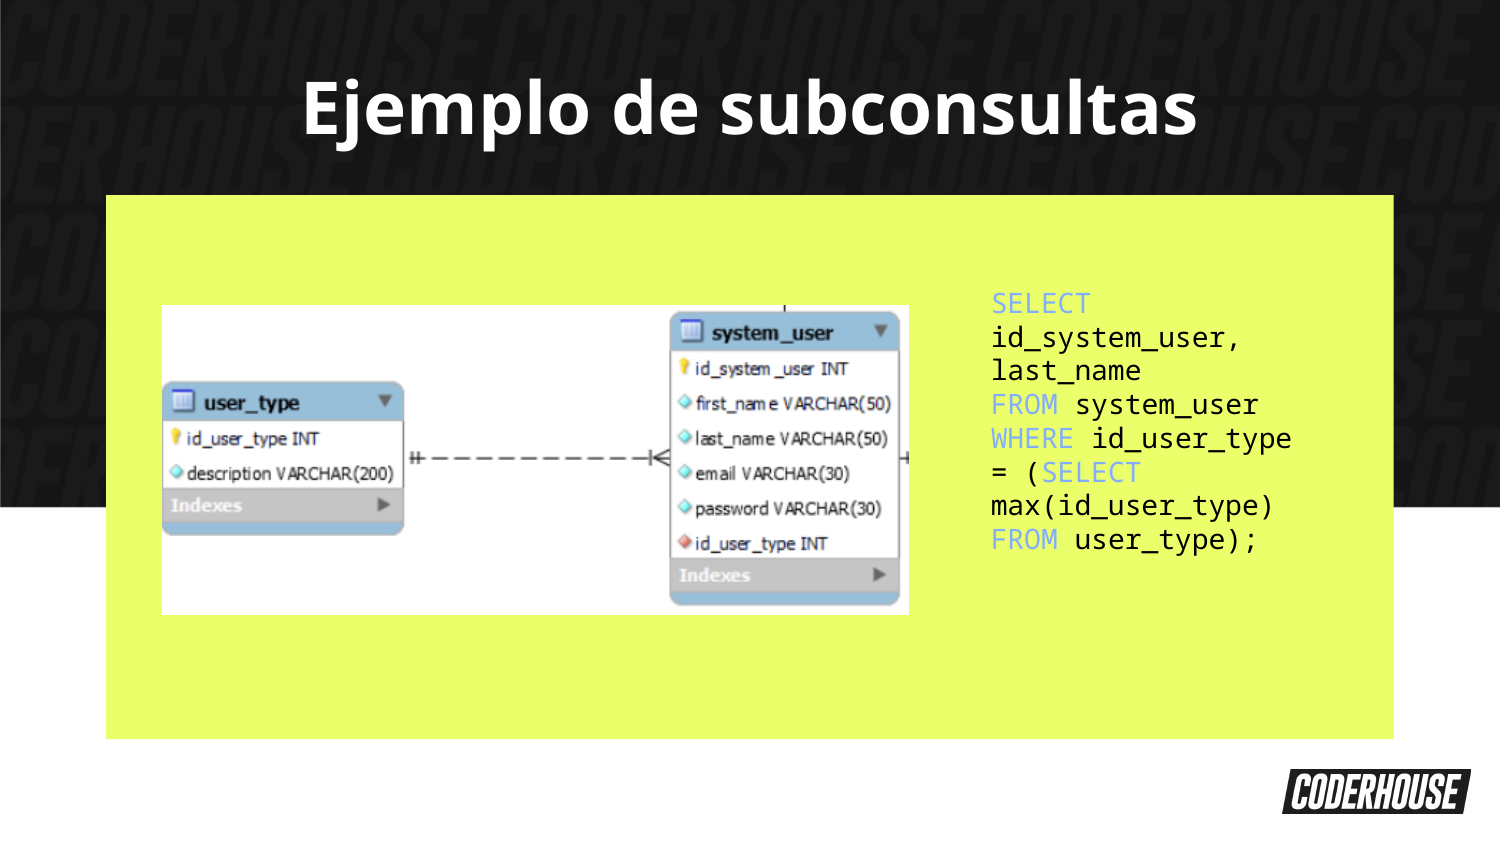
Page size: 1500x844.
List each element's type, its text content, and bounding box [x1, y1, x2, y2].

text_box [106, 195, 1394, 740]
picture [0, 0, 1500, 844]
text_box SELECT id_system_user, last_name FROM system_user WHERE id_user_type = (SELECT max(id_user_type) FROM user_type); [975, 270, 1332, 571]
text_box Ejemplo de subconsultas [239, 56, 1261, 166]
